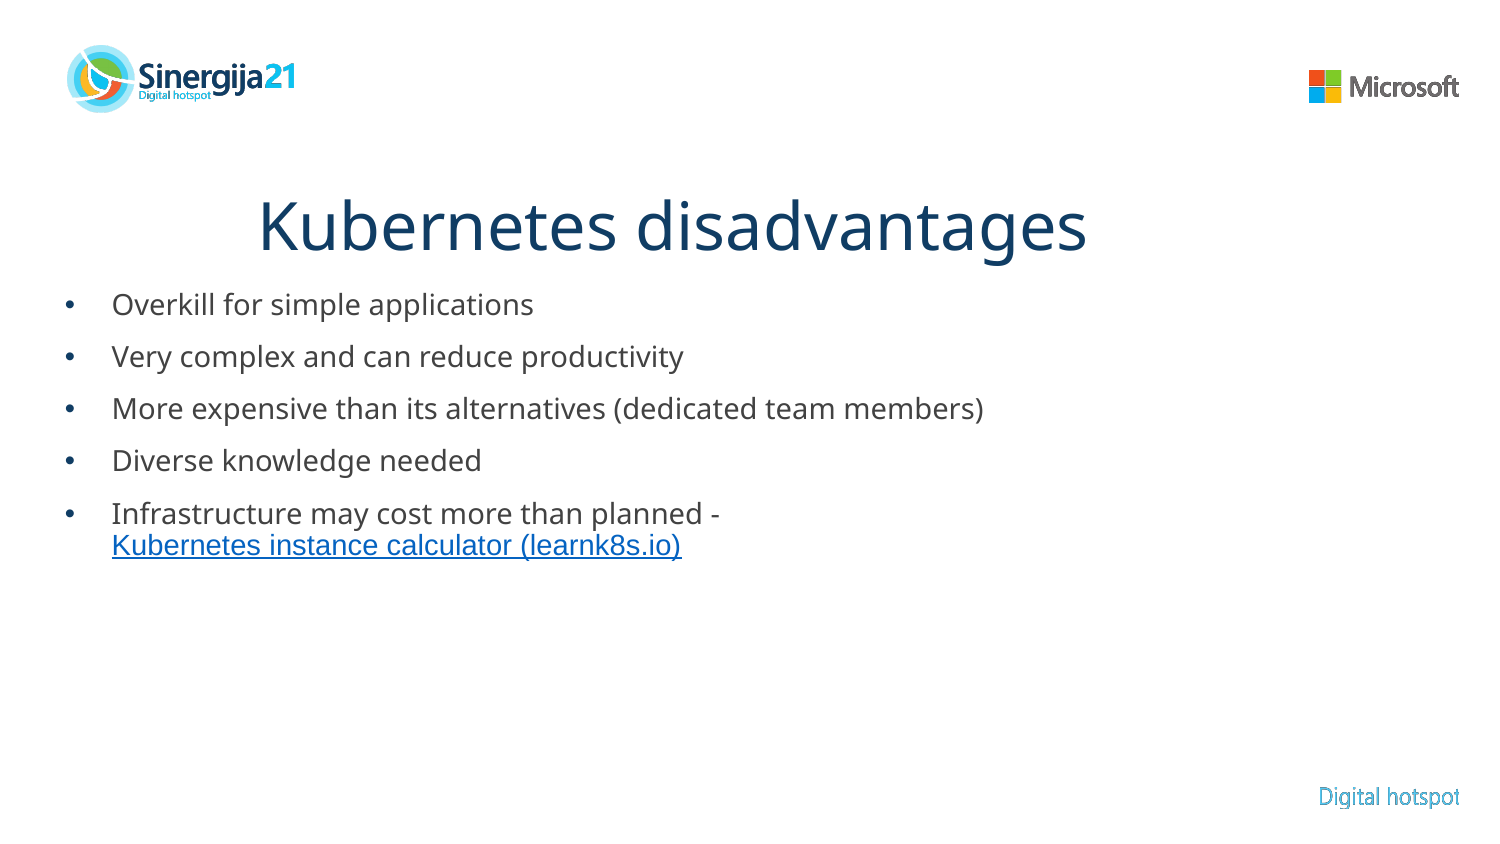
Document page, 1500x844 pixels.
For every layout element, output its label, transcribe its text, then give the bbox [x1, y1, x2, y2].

text_box Overkill for simple applications Very complex and can reduce productivity More expensive than its alternatives (dedicated team members) Diverse knowledge needed Infrastructure may cost more than planned - Kubernetes instance calculator (learnk8s.io) [49, 282, 1300, 768]
picture [1309, 70, 1459, 103]
text_box Kubernetes disadvantages [47, 185, 1300, 283]
picture [1320, 787, 1459, 810]
picture [67, 44, 294, 113]
